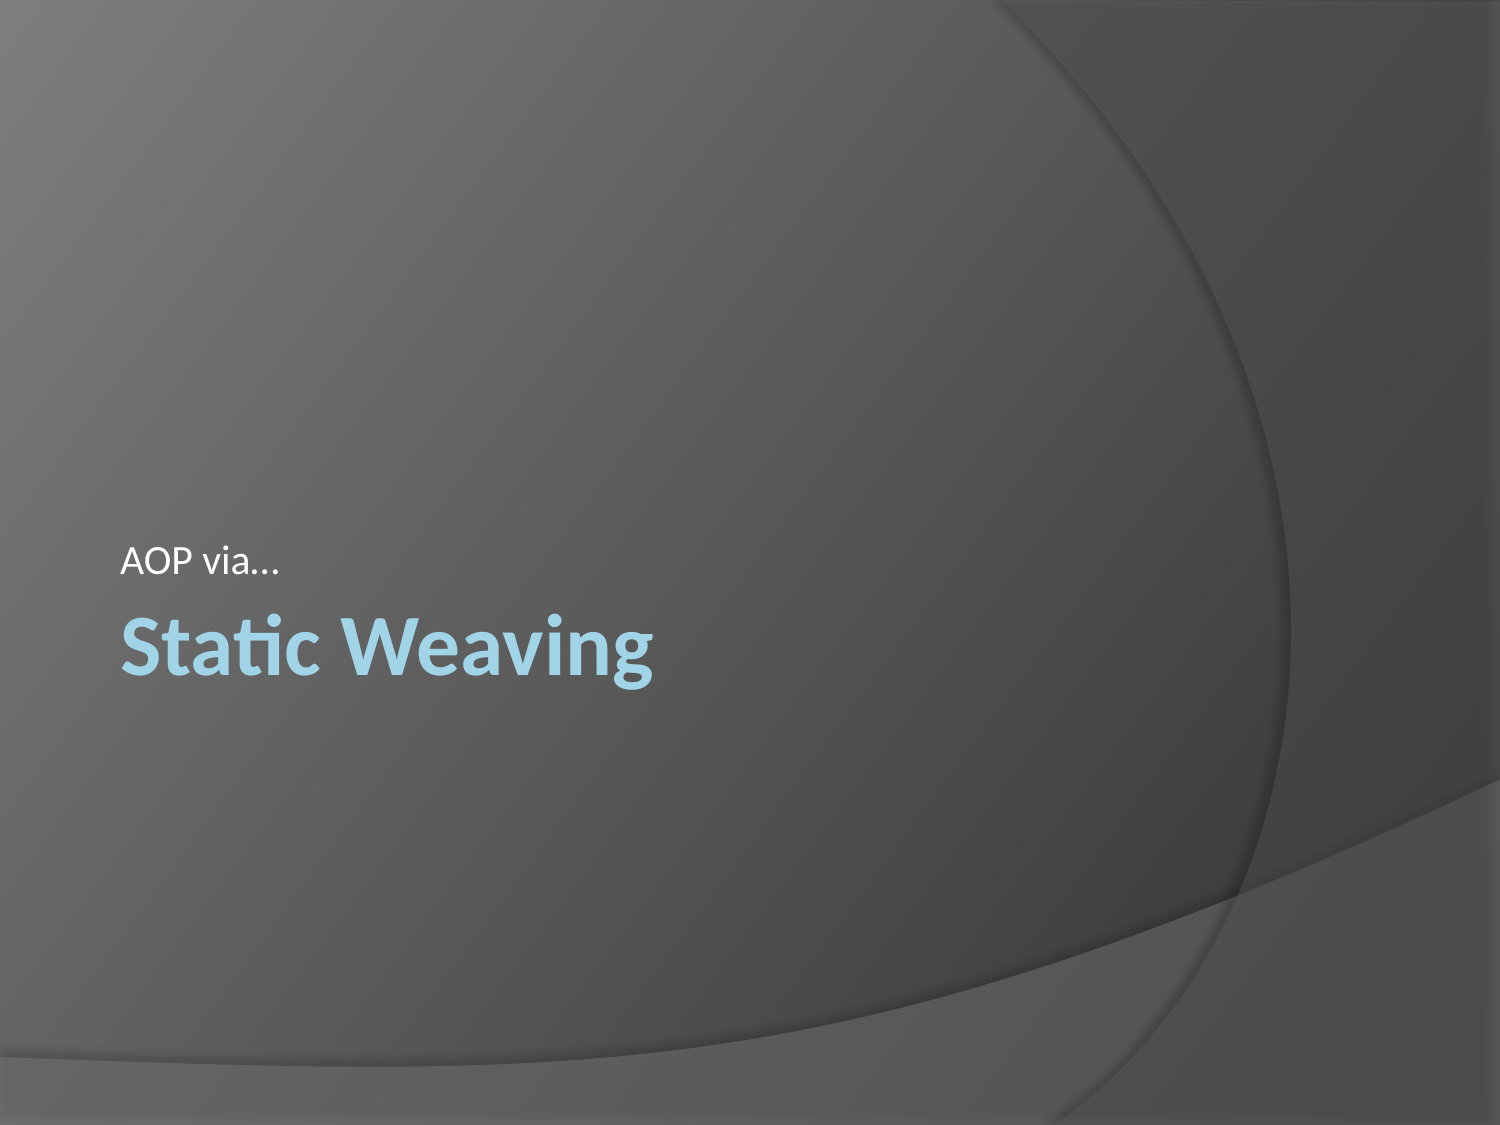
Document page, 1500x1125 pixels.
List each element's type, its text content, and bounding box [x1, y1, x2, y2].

title Static Weaving [112, 587, 1200, 888]
list AOP via… [112, 407, 1200, 583]
